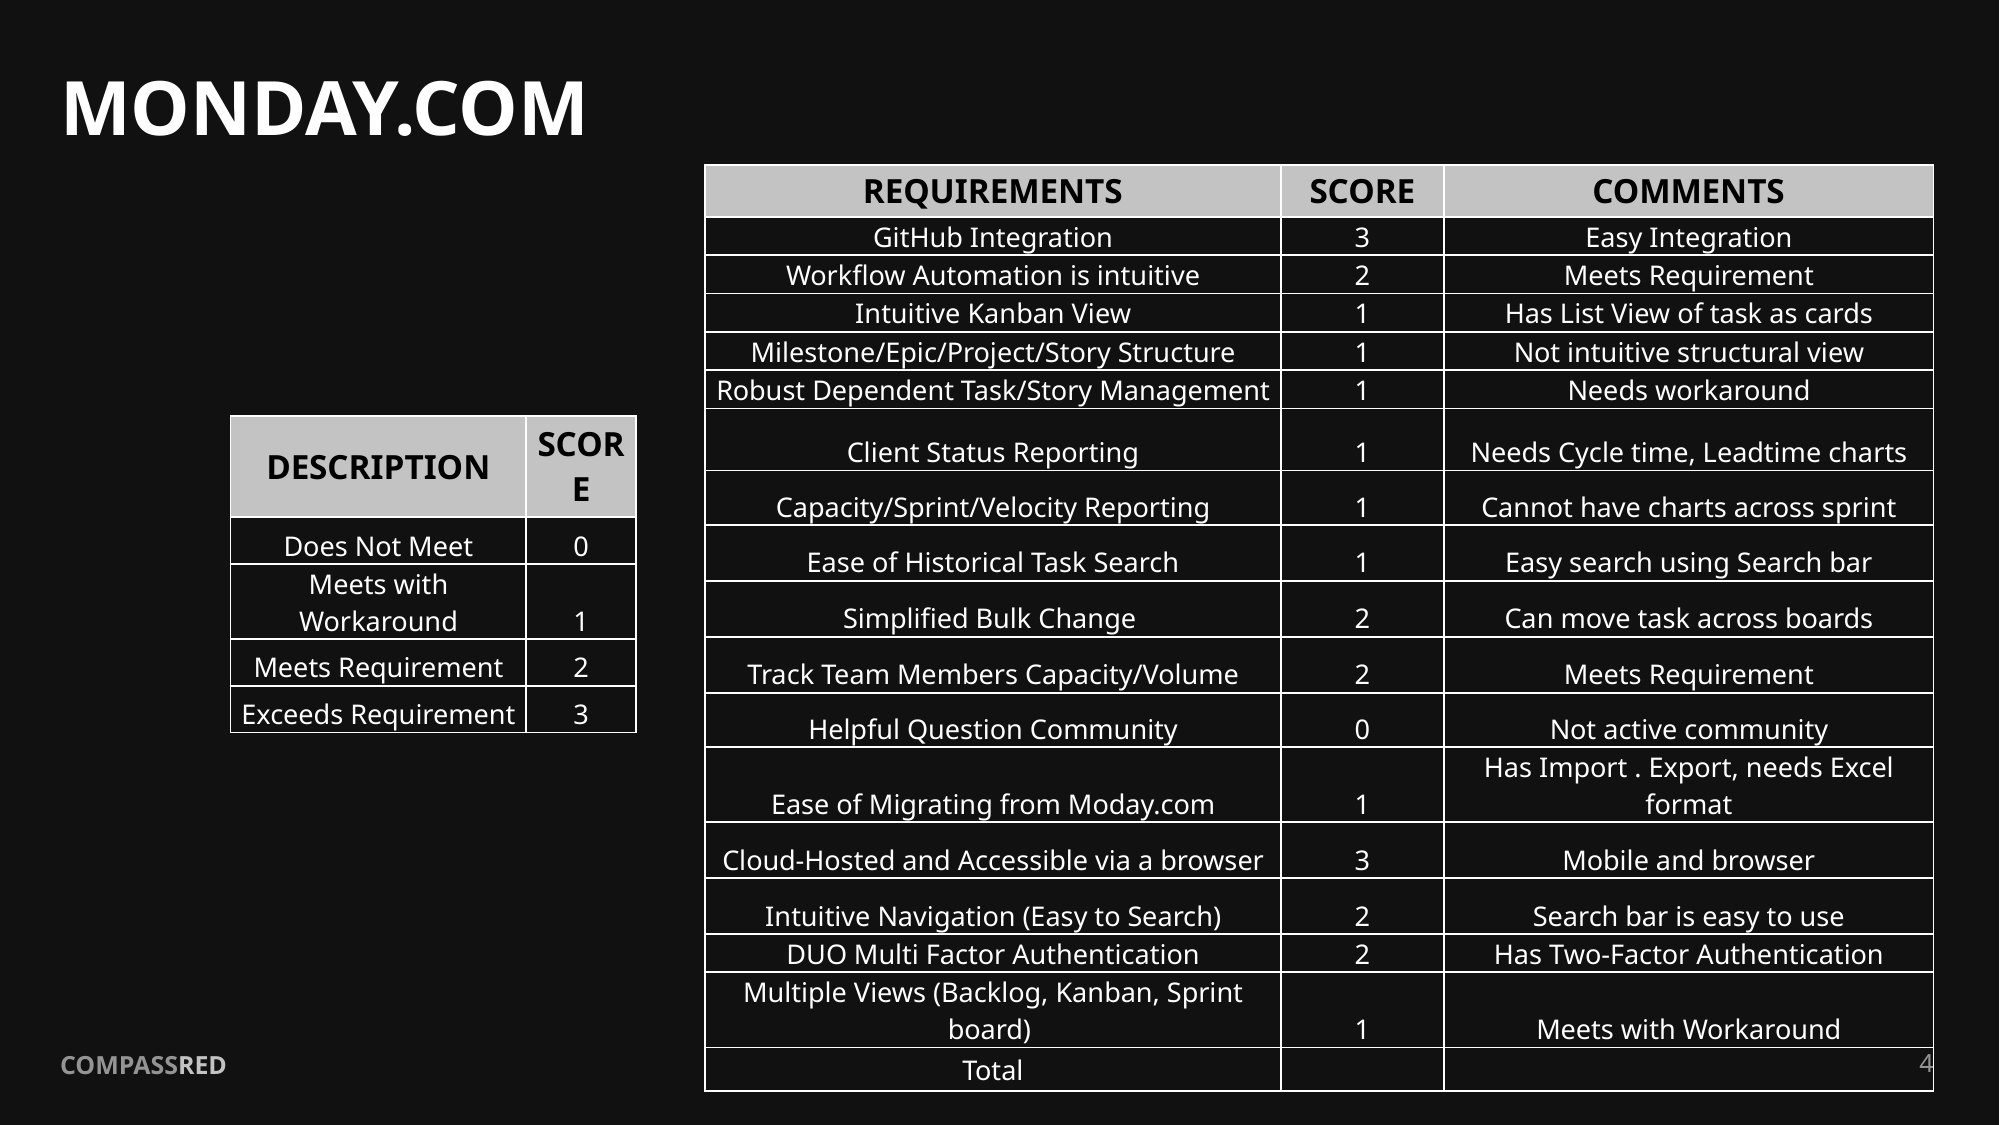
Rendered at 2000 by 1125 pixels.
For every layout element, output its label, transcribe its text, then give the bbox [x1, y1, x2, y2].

table_header SCORE [1282, 166, 1443, 216]
table_cell 2 [1282, 879, 1443, 933]
table_cell Needs workaround [1445, 371, 1933, 408]
table_cell Can move task across boards [1445, 582, 1933, 636]
table_cell Search bar is easy to use [1445, 879, 1933, 933]
table_cell 2 [1282, 582, 1443, 636]
table_cell Cloud-Hosted and Accessible via a browser [706, 823, 1280, 877]
table_cell 2 [1282, 638, 1443, 692]
table_cell Easy search using Search bar [1445, 526, 1933, 580]
table_cell Has Import . Export, needs Excel format [1445, 748, 1933, 821]
table_cell Meets Requirement [231, 640, 525, 685]
table_cell Multiple Views (Backlog, Kanban, Sprint board) [706, 973, 1280, 1047]
table_cell 0 [527, 518, 635, 563]
table_header REQUIREMENTS [706, 166, 1280, 216]
table_cell Meets Requirement [1445, 256, 1933, 293]
table_cell Needs Cycle time, Leadtime charts [1445, 409, 1933, 470]
table_cell 3 [1282, 823, 1443, 877]
table_cell Does Not Meet [231, 518, 525, 563]
table_cell Client Status Reporting [706, 409, 1280, 470]
table_cell Has List View of task as cards [1445, 294, 1933, 331]
table_cell Meets with Workaround [231, 565, 525, 638]
title MONDAY.COM [60, 60, 1934, 248]
table_cell 1 [1282, 973, 1443, 1047]
table_cell 2 [1282, 256, 1443, 293]
table_cell Total [706, 1048, 1280, 1090]
table_cell Easy Integration [1445, 218, 1933, 254]
table_cell Meets with Workaround [1445, 973, 1933, 1047]
table_cell 1 [1282, 526, 1443, 580]
table_cell Workflow Automation is intuitive [706, 256, 1280, 293]
table_cell Capacity/Sprint/Velocity Reporting [706, 471, 1280, 524]
table_cell 1 [1282, 748, 1443, 821]
table_cell GitHub Integration [706, 218, 1280, 254]
table_cell 1 [1282, 333, 1443, 369]
table_cell Not active community [1445, 694, 1933, 746]
table_header COMMENTS [1445, 166, 1933, 216]
table_cell 3 [1282, 218, 1443, 254]
table_header SCORE [527, 417, 635, 516]
table_cell [1282, 1048, 1443, 1090]
table_header DESCRIPTION [231, 417, 525, 516]
table_cell 2 [527, 640, 635, 685]
table_cell 1 [527, 565, 635, 638]
table_cell Track Team Members Capacity/Volume [706, 638, 1280, 692]
table_cell Has Two-Factor Authentication [1445, 935, 1933, 971]
table_cell Milestone/Epic/Project/Story Structure [706, 333, 1280, 369]
table_cell Not intuitive structural view [1445, 333, 1933, 369]
table_cell 0 [1282, 694, 1443, 746]
table_cell 2 [1282, 935, 1443, 971]
table_cell Simplified Bulk Change [706, 582, 1280, 636]
table_cell Helpful Question Community [706, 694, 1280, 746]
table_cell Meets Requirement [1445, 638, 1933, 692]
table_cell 1 [1282, 371, 1443, 408]
table_cell Ease of Historical Task Search [706, 526, 1280, 580]
table_cell Mobile and browser [1445, 823, 1933, 877]
table_cell Ease of Migrating from Moday.com [706, 748, 1280, 821]
table_cell 1 [1282, 294, 1443, 331]
table_cell Exceeds Requirement [231, 687, 525, 732]
table_cell Intuitive Kanban View [706, 294, 1280, 331]
table_cell 1 [1282, 409, 1443, 470]
table_cell Robust Dependent Task/Story Management [706, 371, 1280, 408]
table_cell Cannot have charts across sprint [1445, 471, 1933, 524]
table_cell Intuitive Navigation (Easy to Search) [706, 879, 1280, 933]
table_cell [1445, 1048, 1933, 1090]
table_cell 3 [527, 687, 635, 732]
table_cell 1 [1282, 471, 1443, 524]
table_cell DUO Multi Factor Authentication [706, 935, 1280, 971]
